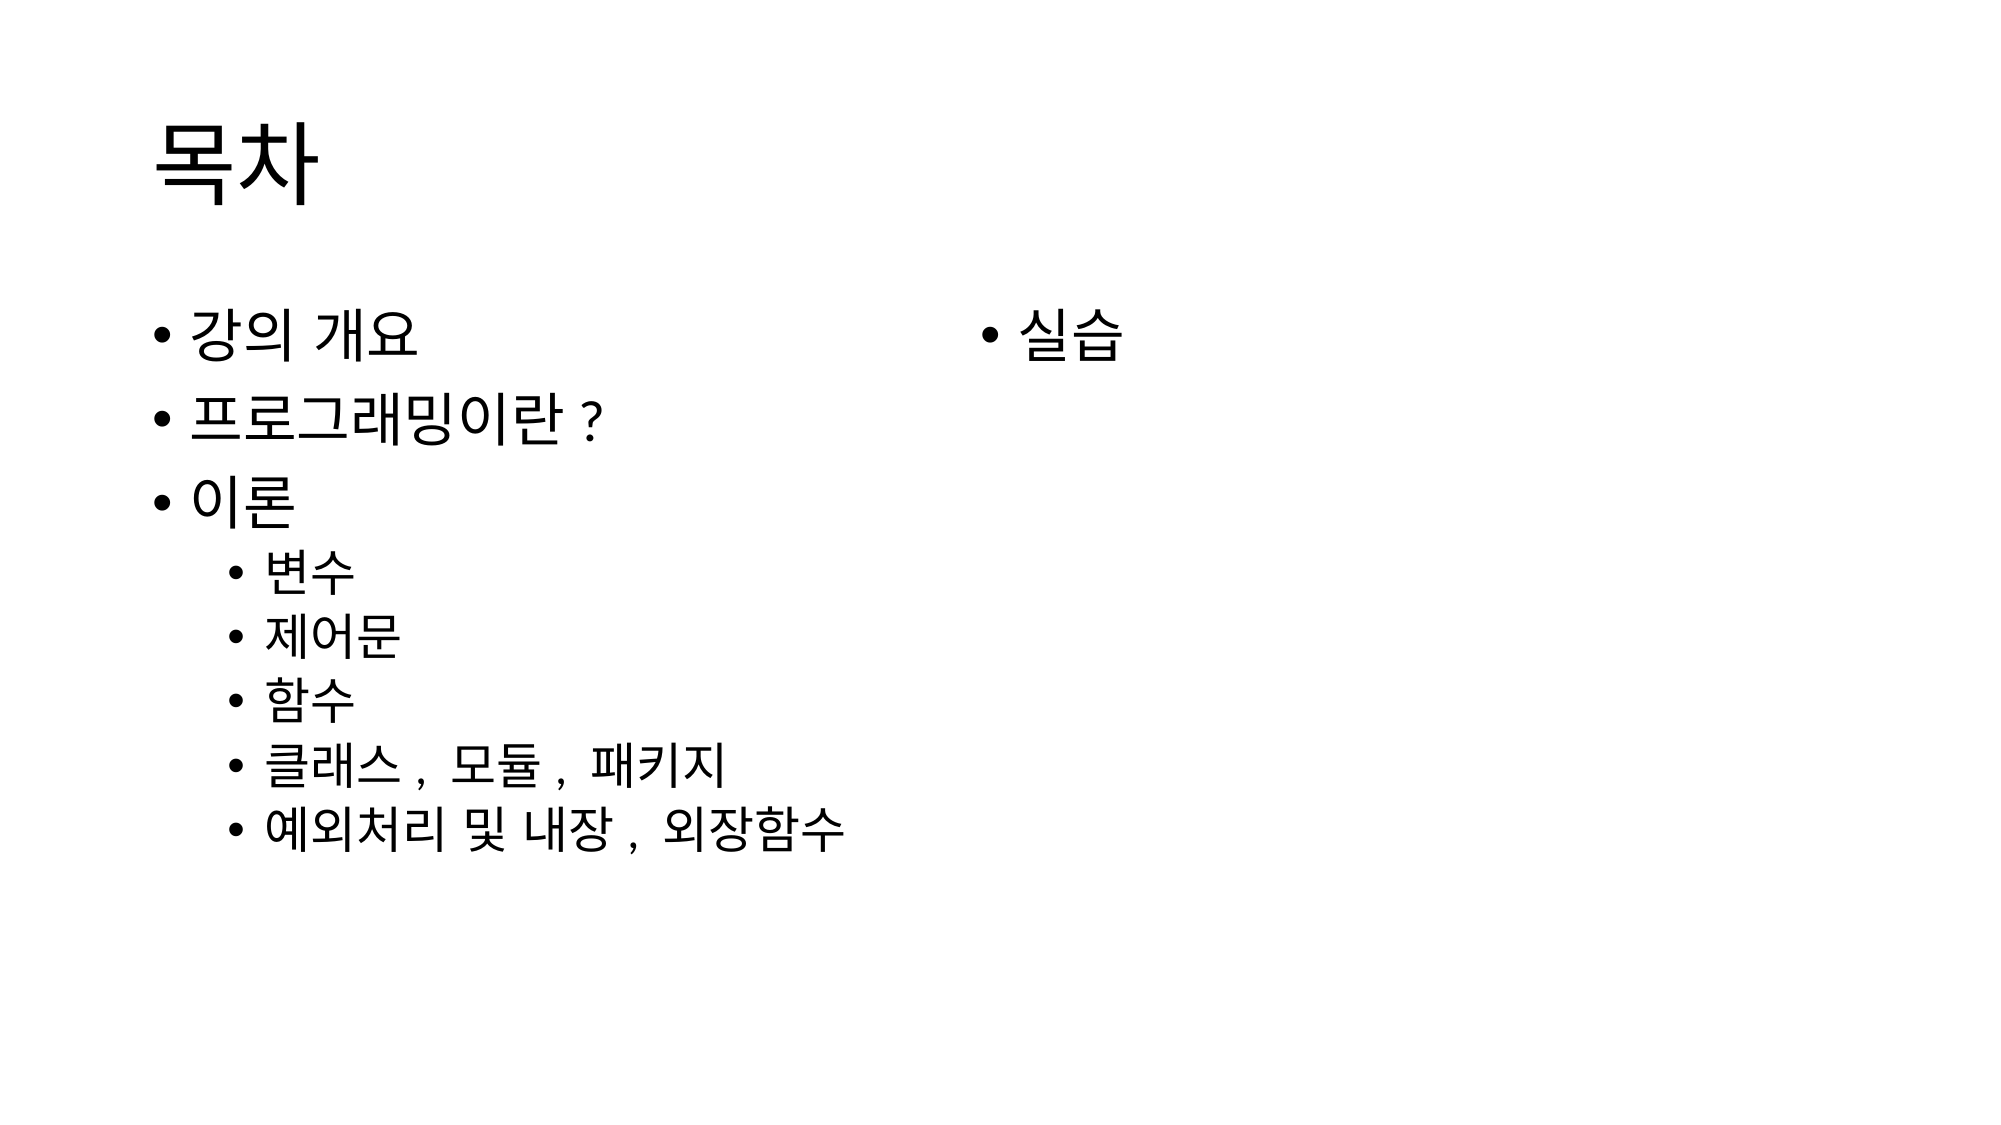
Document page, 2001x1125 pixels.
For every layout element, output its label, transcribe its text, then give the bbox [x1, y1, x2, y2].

text_box 실습 [965, 299, 1725, 1014]
list 강의 개요 프로그래밍이란? 이론 변수 제어문 함수 클래스, 모듈, 패키지 예외처리 및 내장, 외장함수 [137, 299, 898, 1014]
title 목차 [137, 59, 1863, 278]
